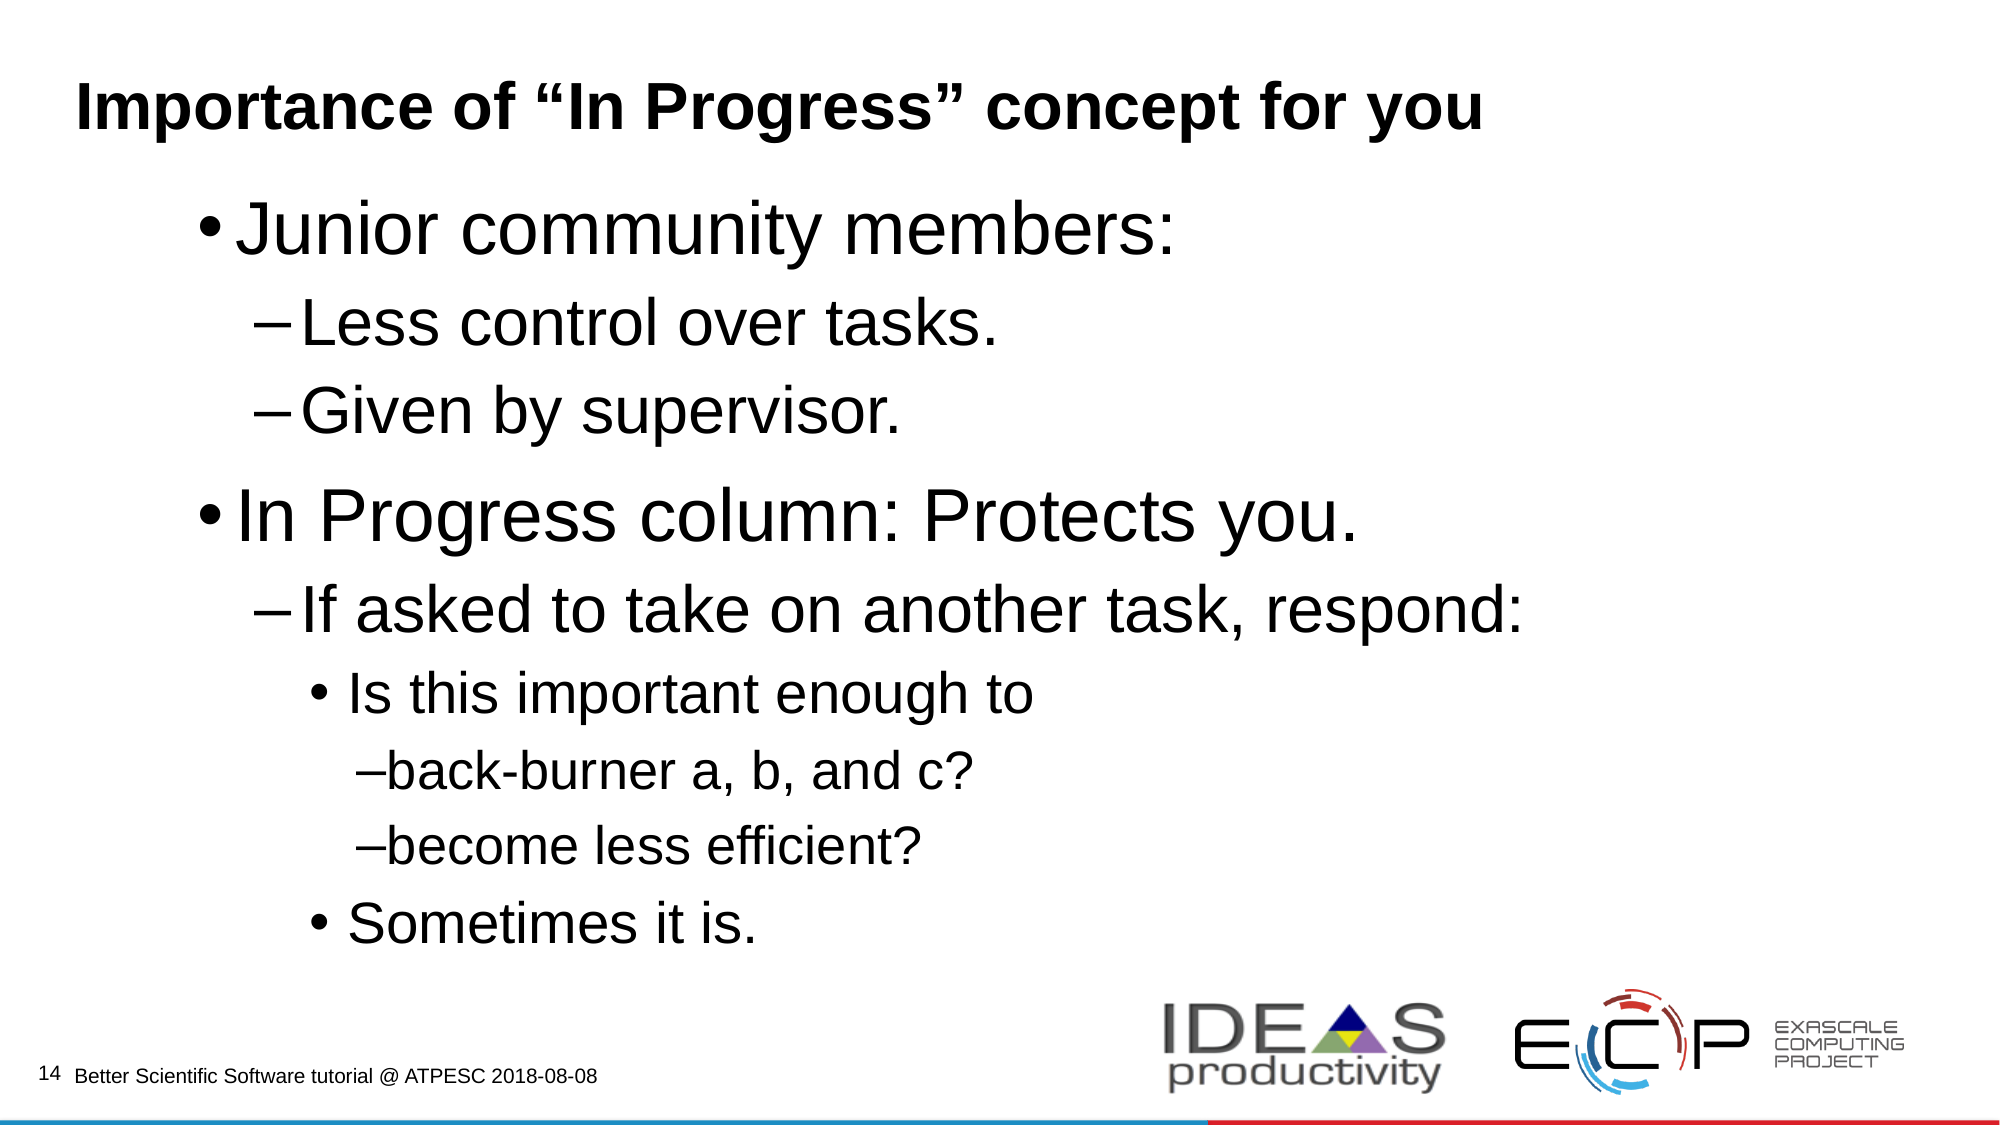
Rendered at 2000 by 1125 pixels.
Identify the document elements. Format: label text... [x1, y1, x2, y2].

picture [1152, 1001, 1456, 1101]
title Importance of “In Progress” concept for you [59, 67, 1926, 152]
picture [1515, 989, 1904, 1095]
list Junior community members: Less control over tasks. Given by supervisor. In Progress column: Protects you. If asked to take on another task, respond: Is this important enough to back-burner a, b, and c? become less efficient? Sometimes it is. [182, 182, 1638, 1001]
